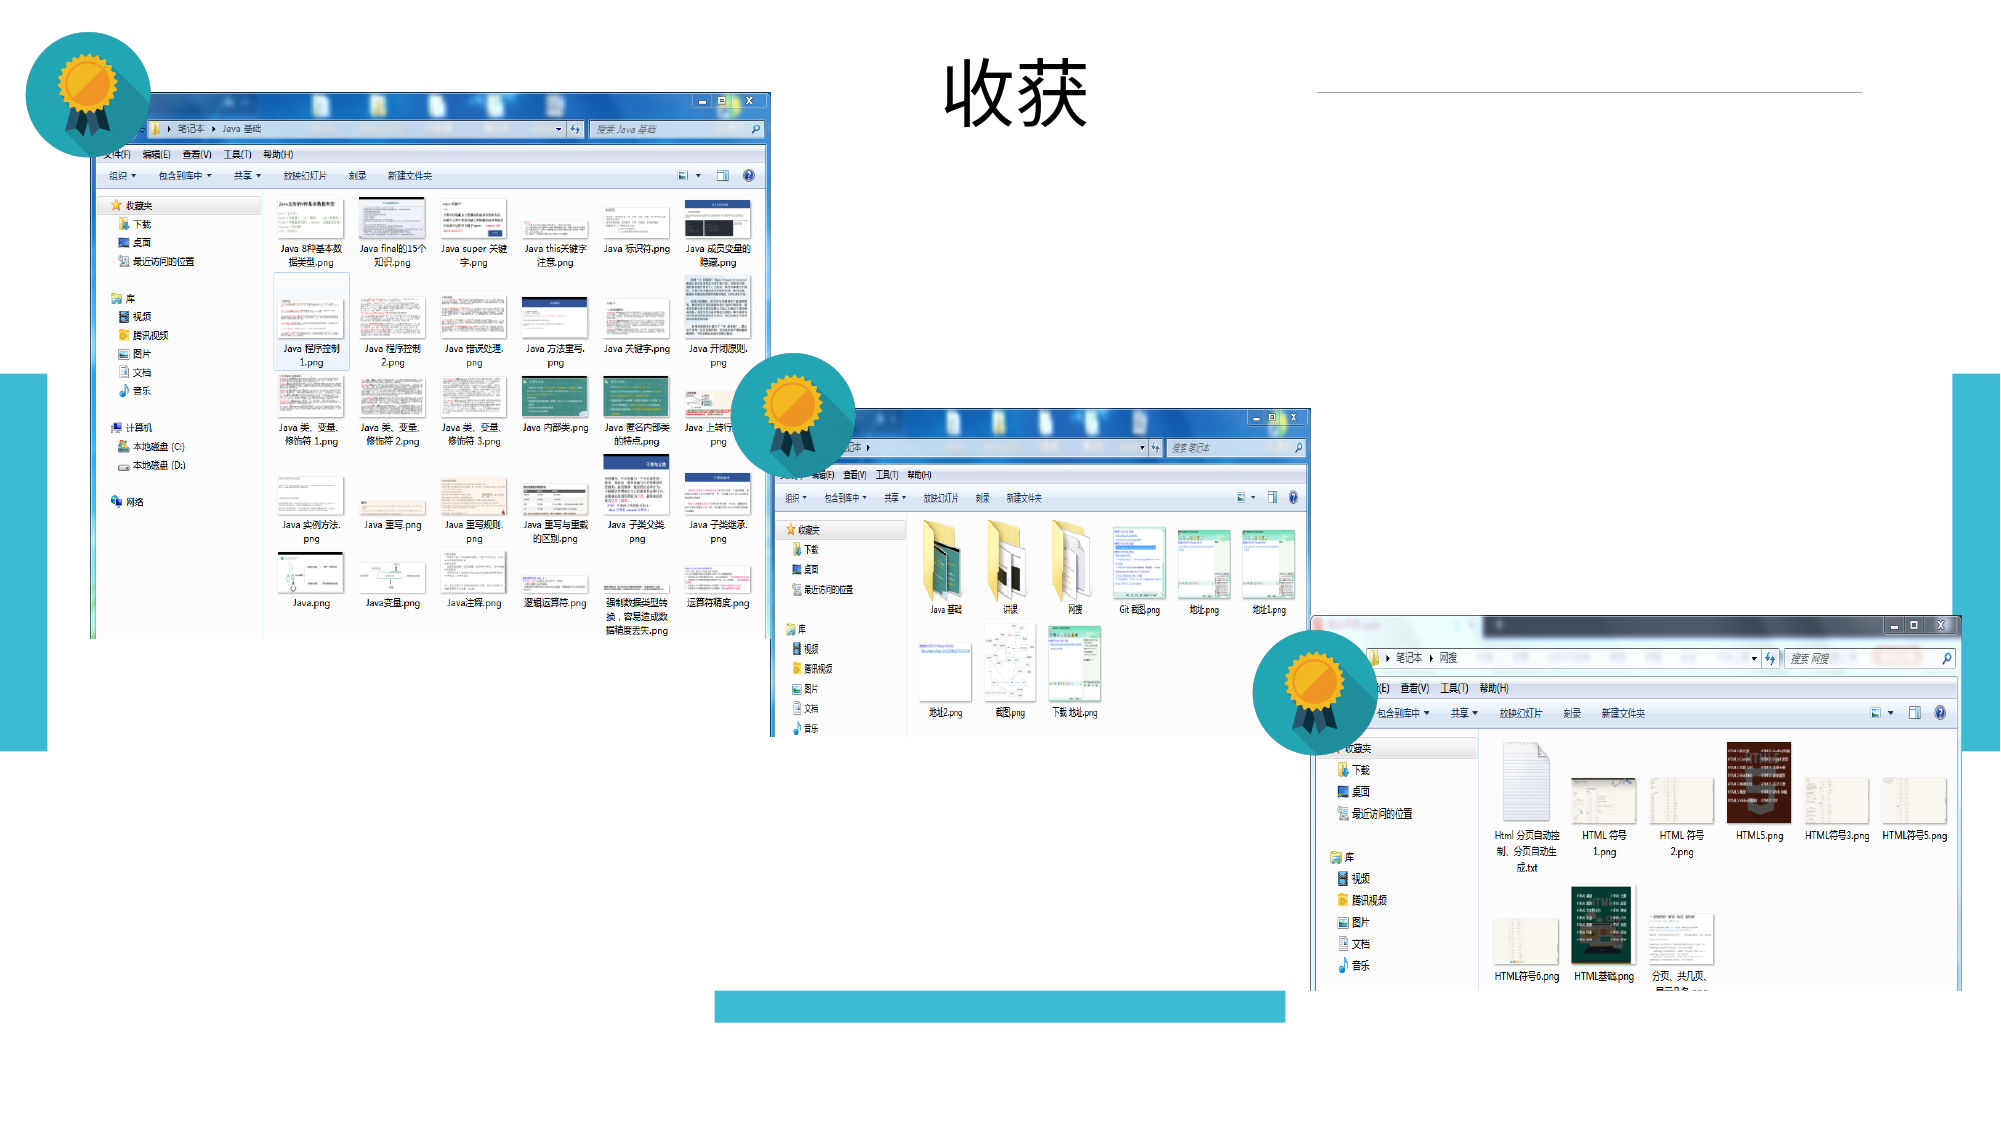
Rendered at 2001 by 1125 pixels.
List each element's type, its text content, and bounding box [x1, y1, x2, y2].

text_box 收获 [714, 39, 1317, 92]
picture [9, 17, 1962, 991]
text_box [714, 990, 1286, 1024]
text_box 收获 [771, 93, 1317, 190]
